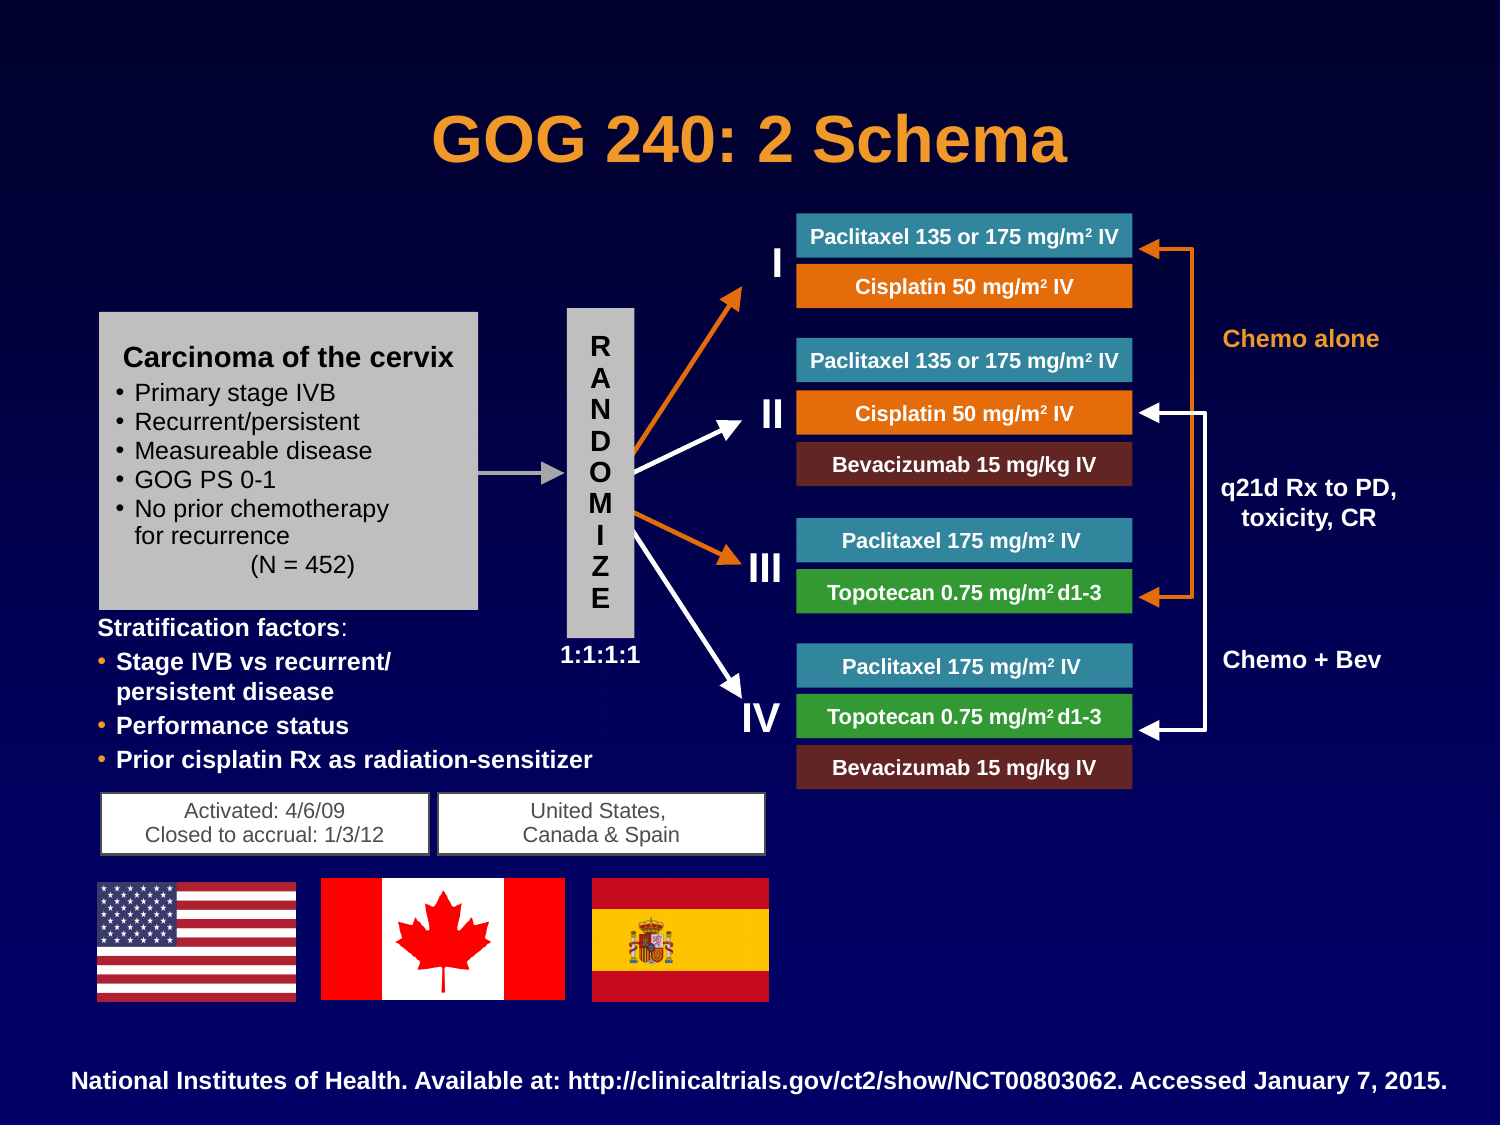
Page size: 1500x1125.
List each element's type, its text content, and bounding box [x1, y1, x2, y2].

title GOG 240: 2 Schema [75, 42, 1425, 230]
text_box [82, 213, 1426, 1002]
list National Institutes of Health. Available at: http://clinicaltrials.gov/ct2/show/NCT00803062. Accessed January 7, 2015. [70, 1053, 1466, 1095]
